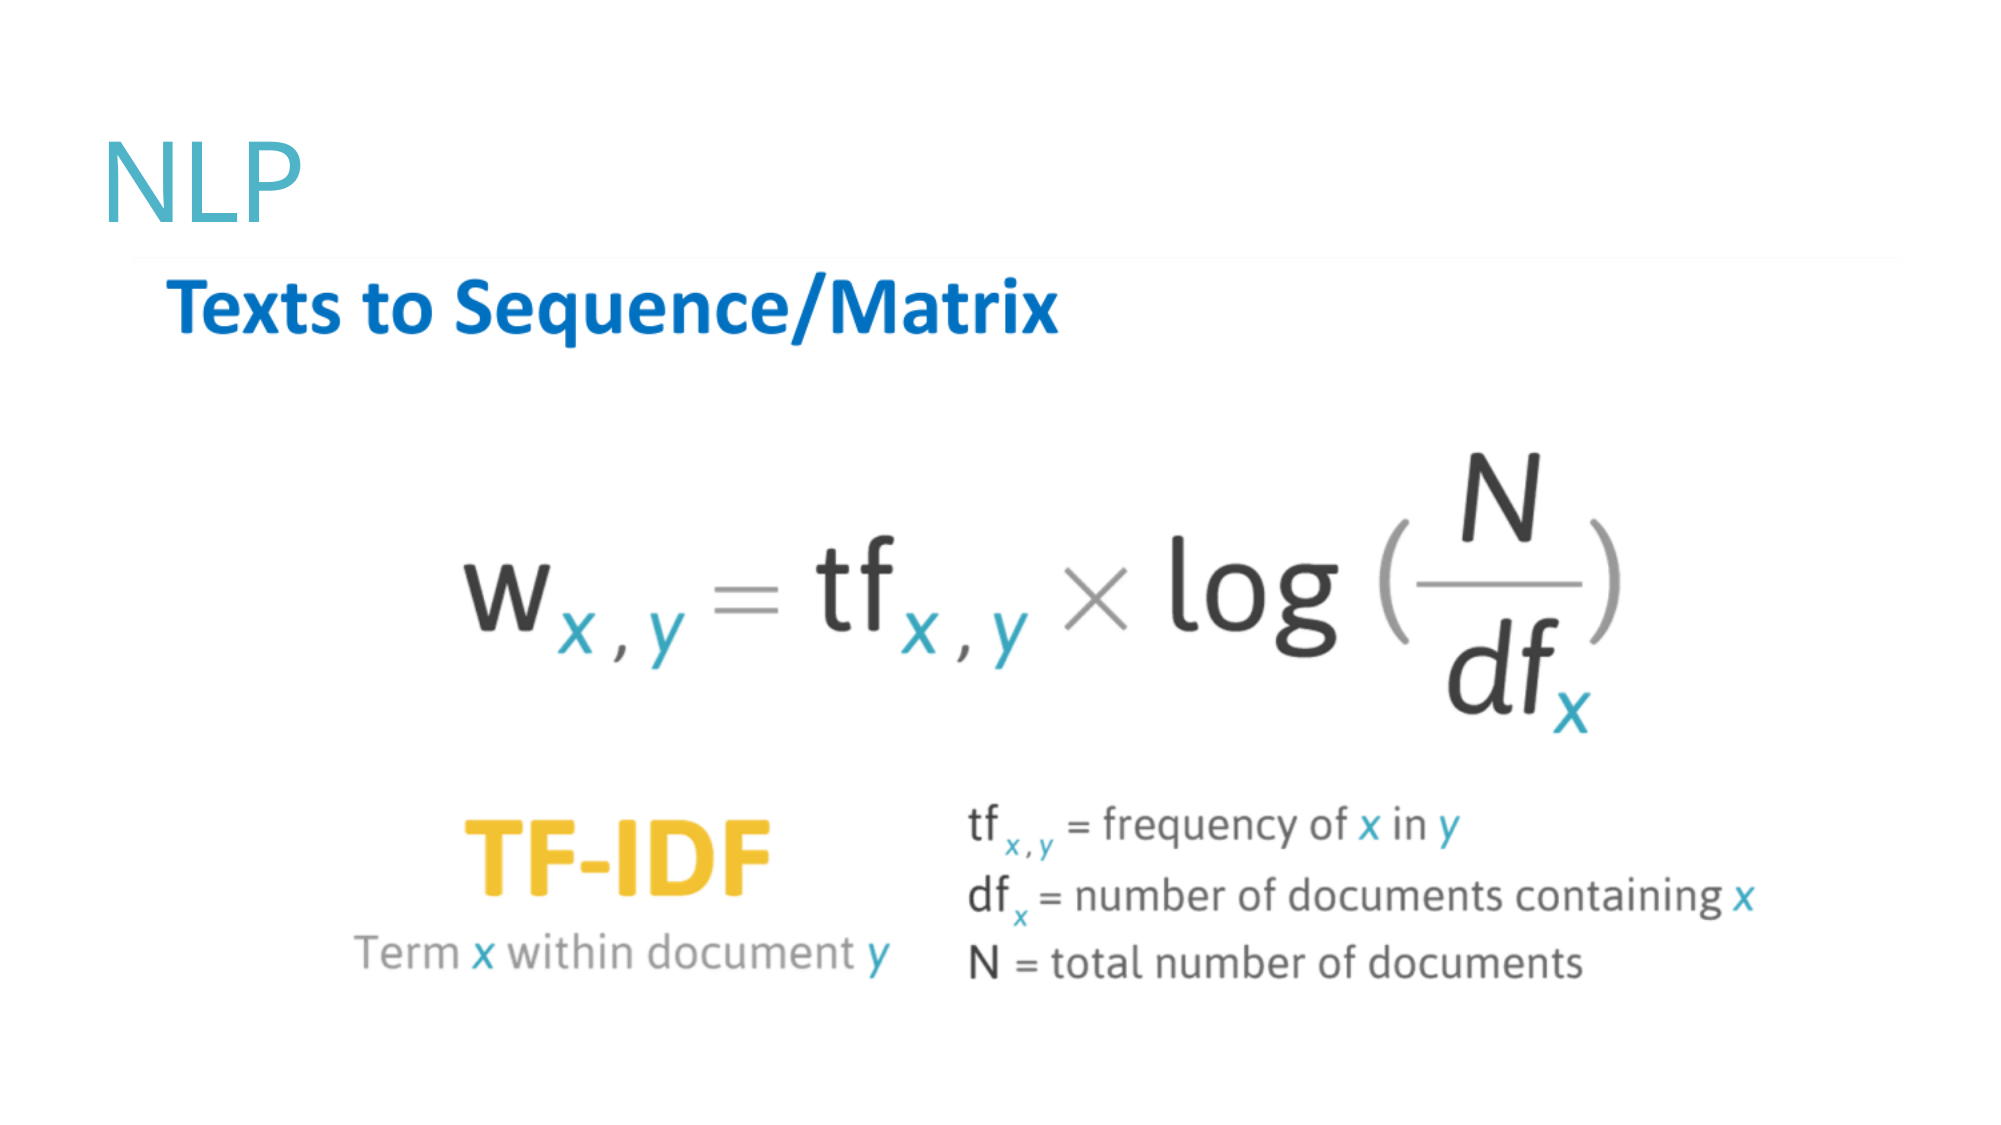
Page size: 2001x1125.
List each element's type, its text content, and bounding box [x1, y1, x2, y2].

picture [132, 257, 1903, 1040]
title NLP [83, 52, 1851, 325]
